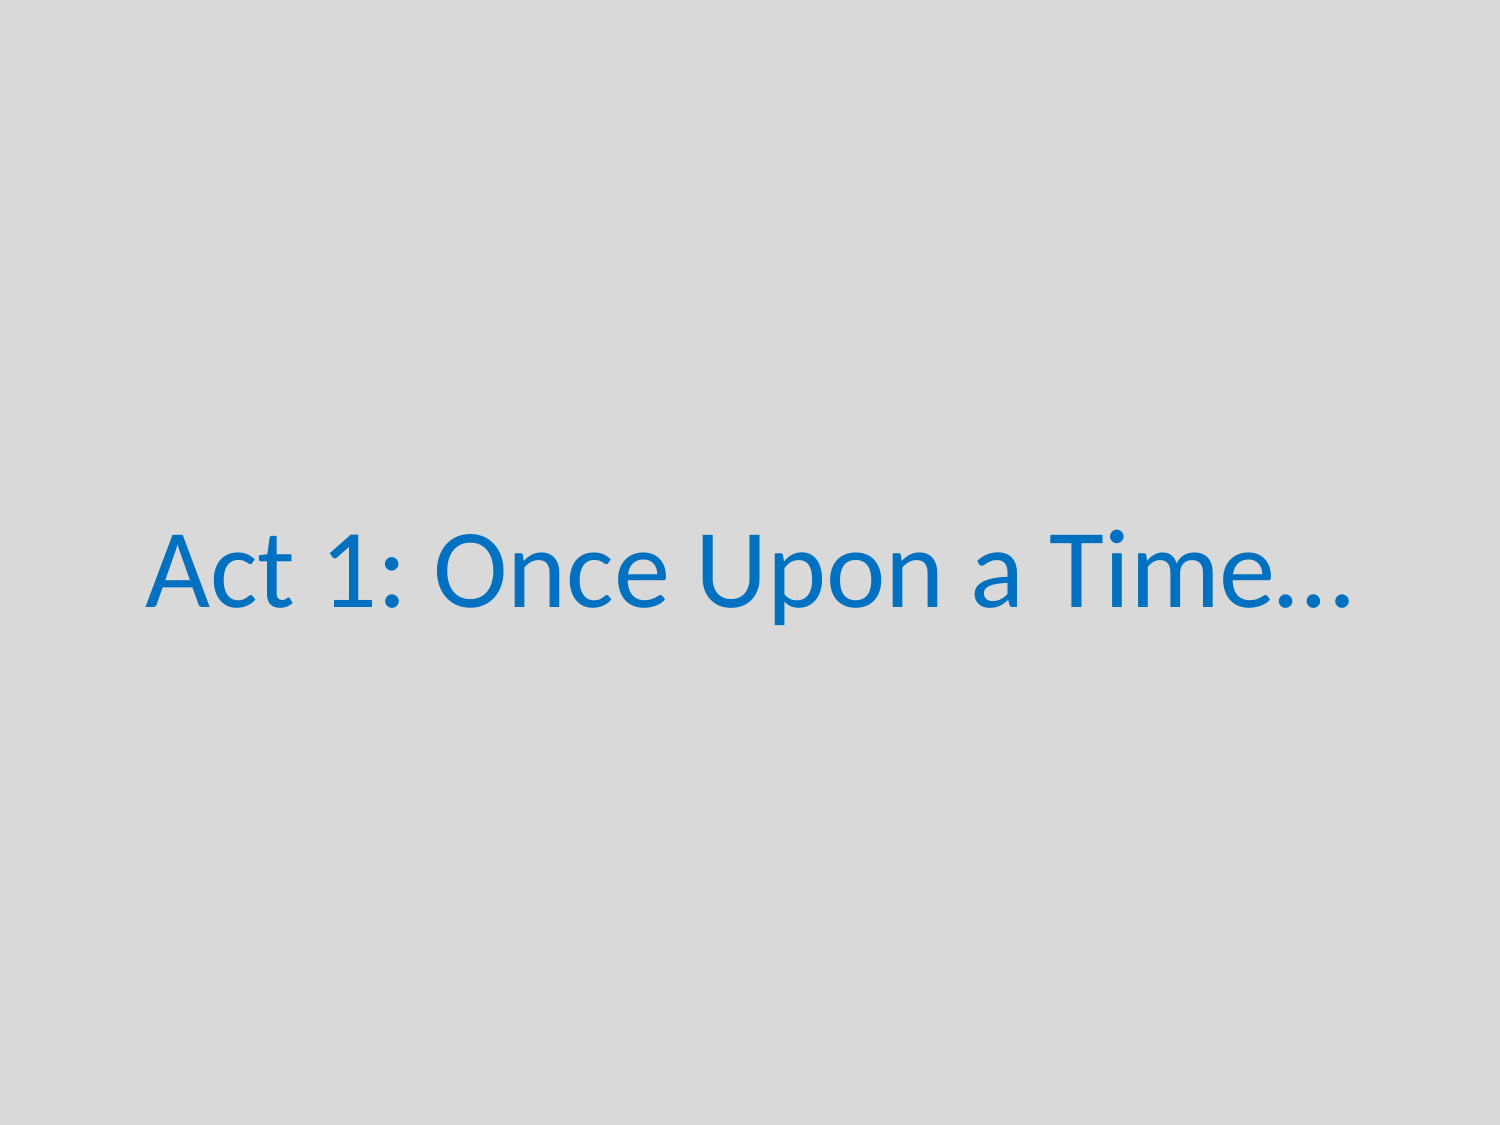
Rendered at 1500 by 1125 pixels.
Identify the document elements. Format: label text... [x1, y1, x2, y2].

text_box Act 1: Once Upon a Time… [130, 487, 1370, 638]
